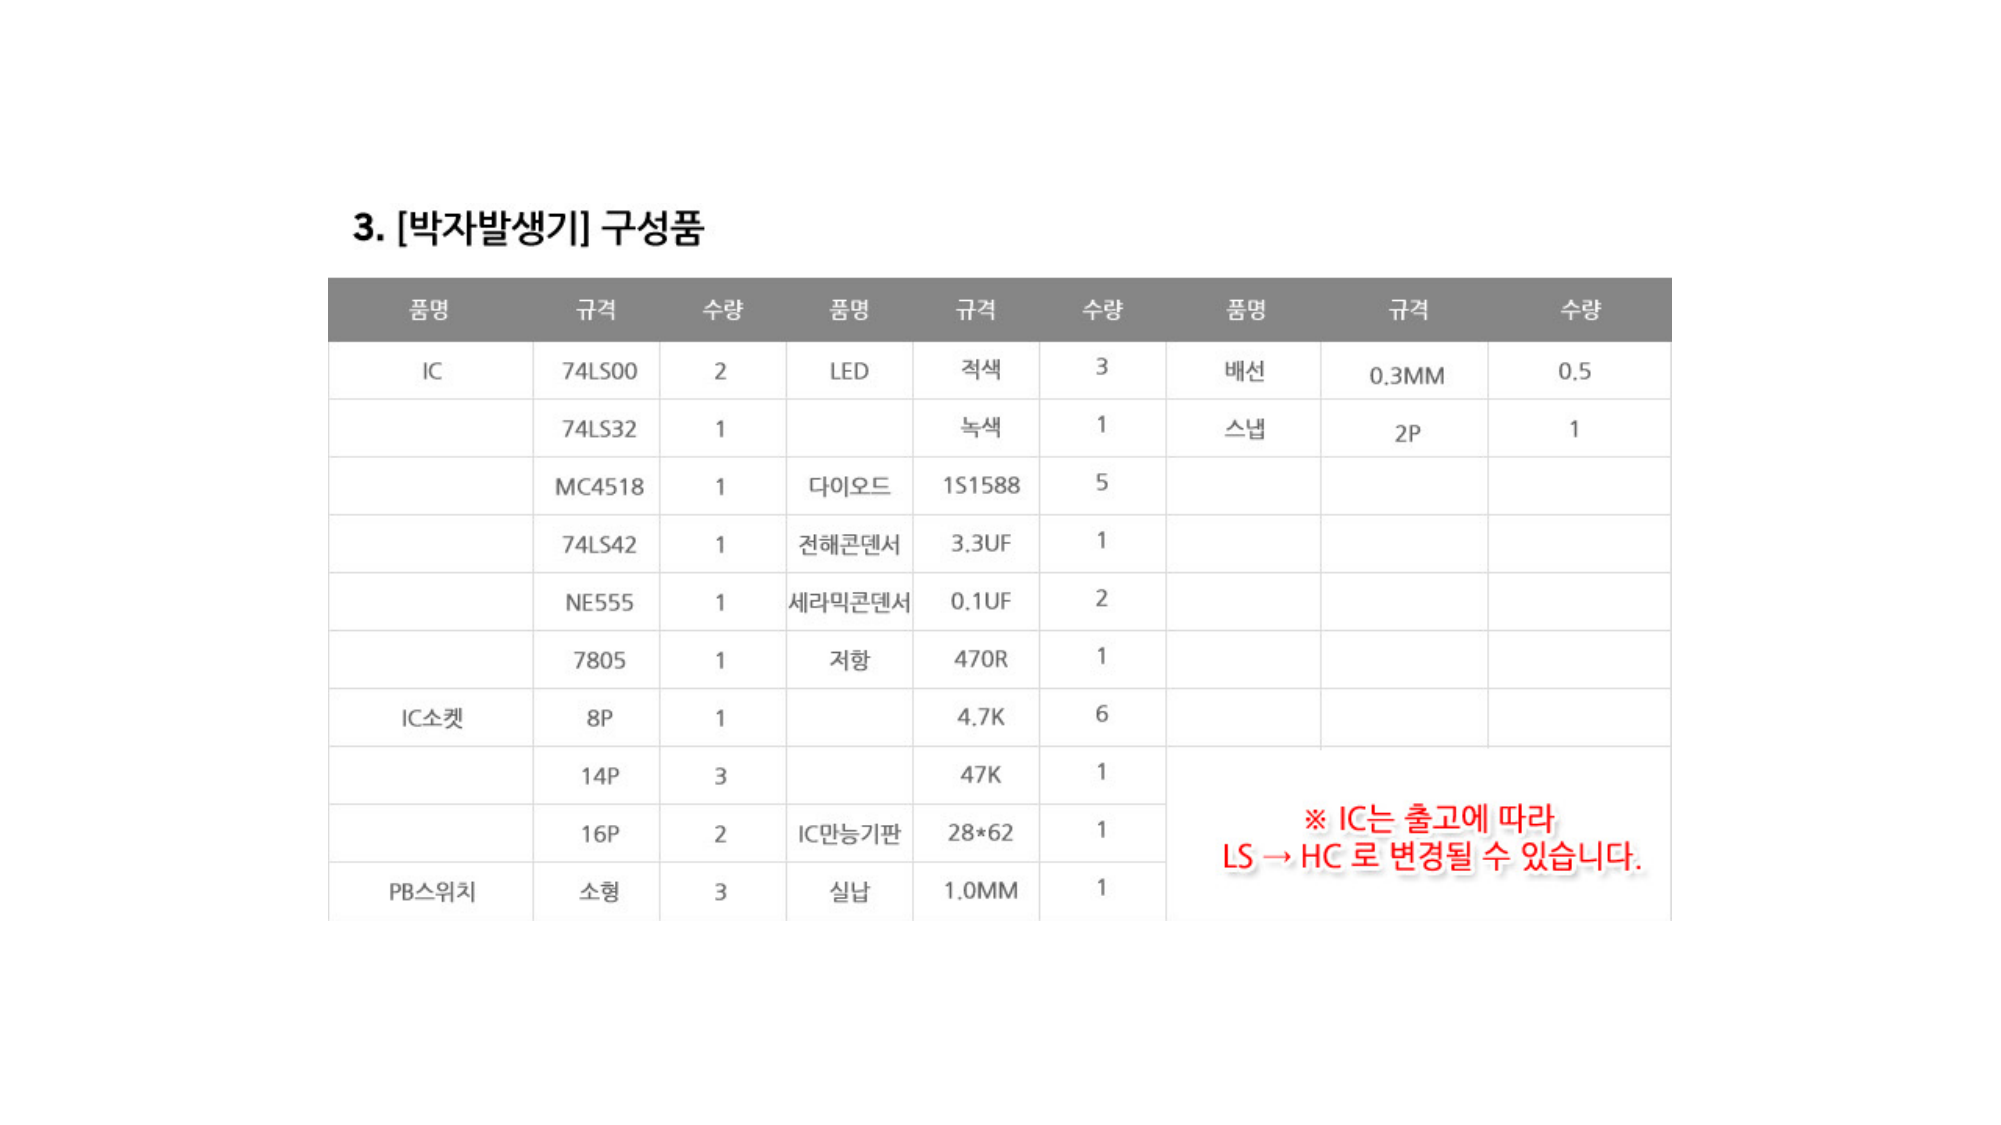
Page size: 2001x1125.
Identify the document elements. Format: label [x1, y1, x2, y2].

picture [328, 203, 1672, 921]
